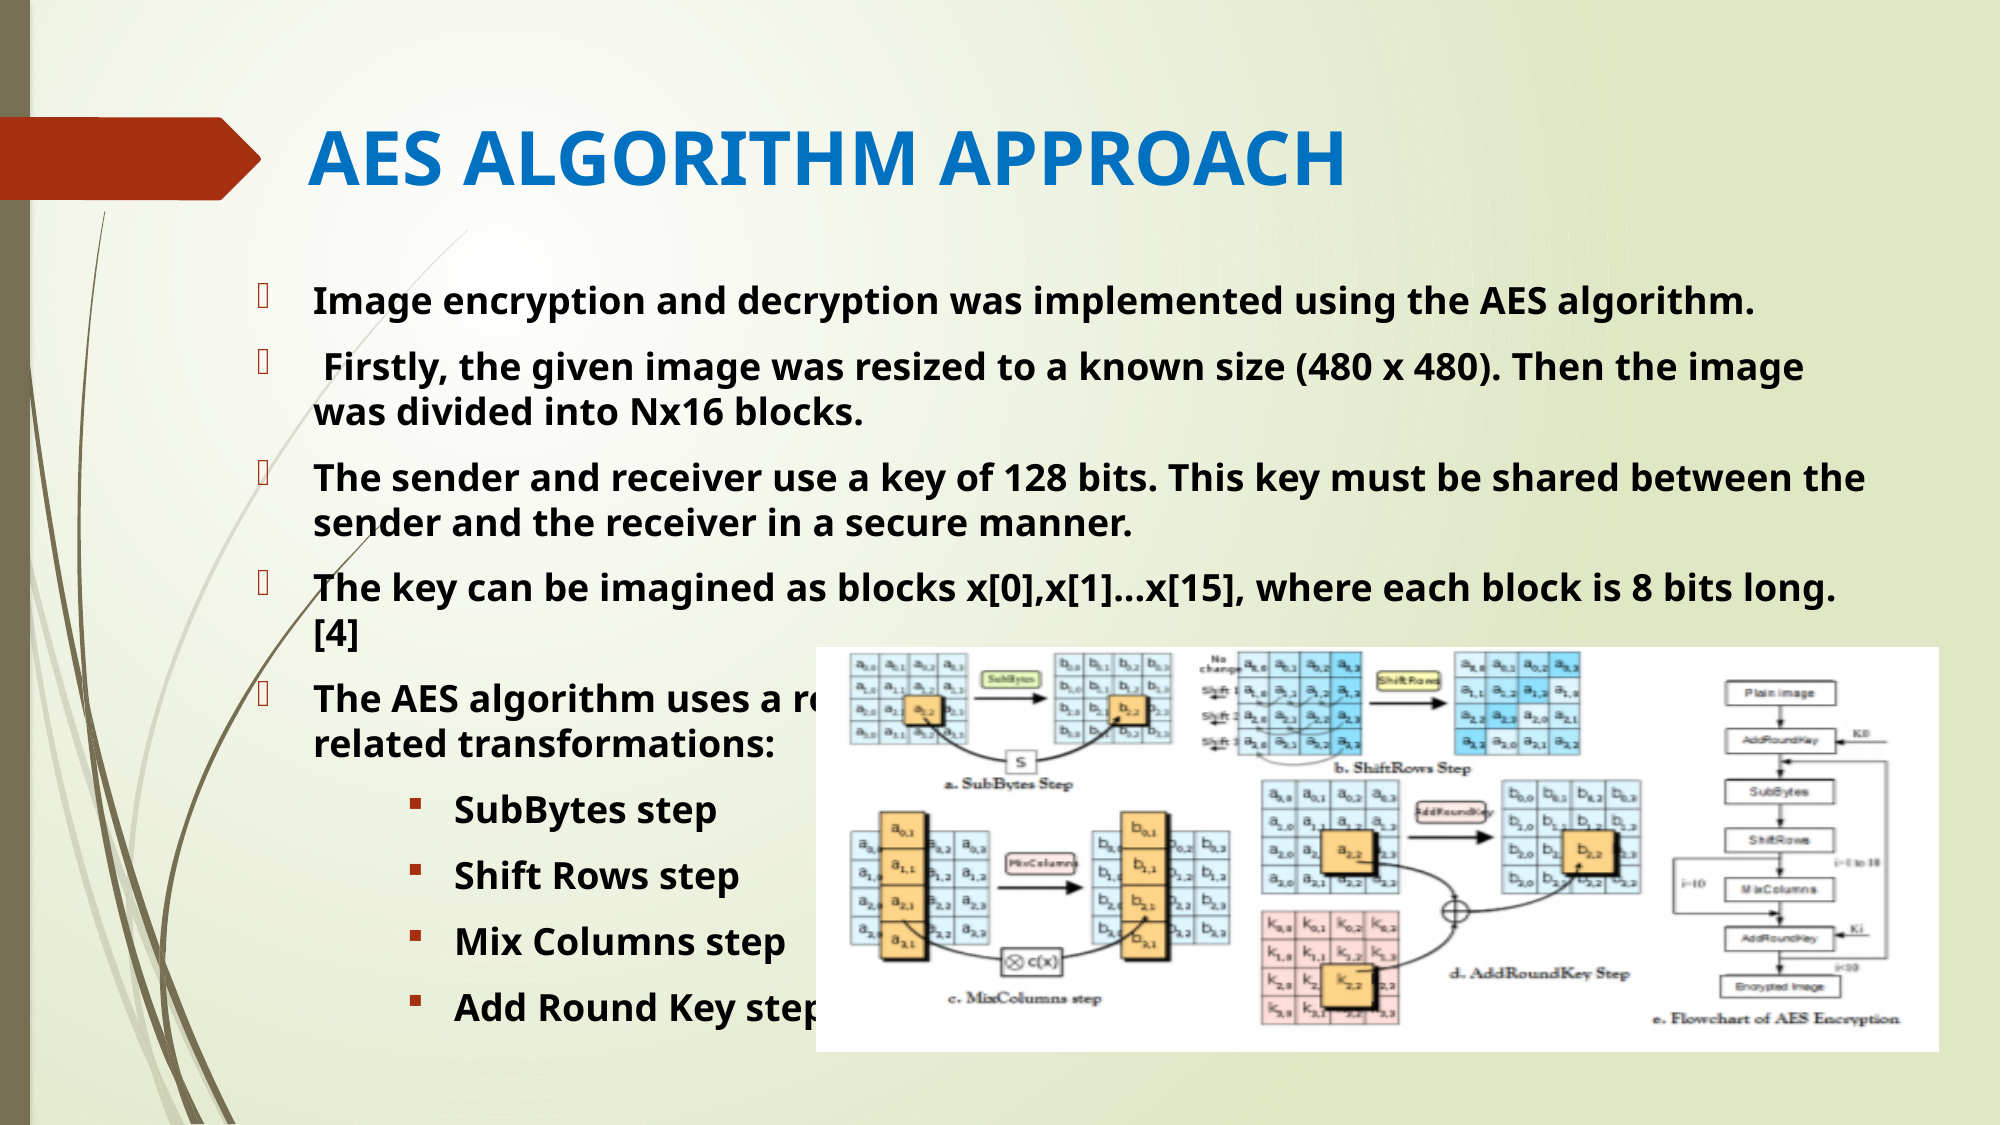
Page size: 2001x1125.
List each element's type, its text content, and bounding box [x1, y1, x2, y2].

list Image encryption and decryption was implemented using the AES algorithm. Firstly, the given image was resized to a known size (480 x 480). Then the image was divided into Nx16 blocks. The sender and receiver use a key of 128 bits. This key must be shared between the sender and the receiver in a secure manner. The key can be imagined as blocks x[0],x[1]...x[15], where each block is 8 bits long. [4] The AES algorithm uses a round function that is composed of four different byte related transformations: SubBytes step Shift Rows step Mix Columns step Add Round Key step [241, 269, 1888, 1052]
picture [815, 647, 1940, 1052]
title AES ALGORITHM APPROACH [293, 102, 1888, 241]
